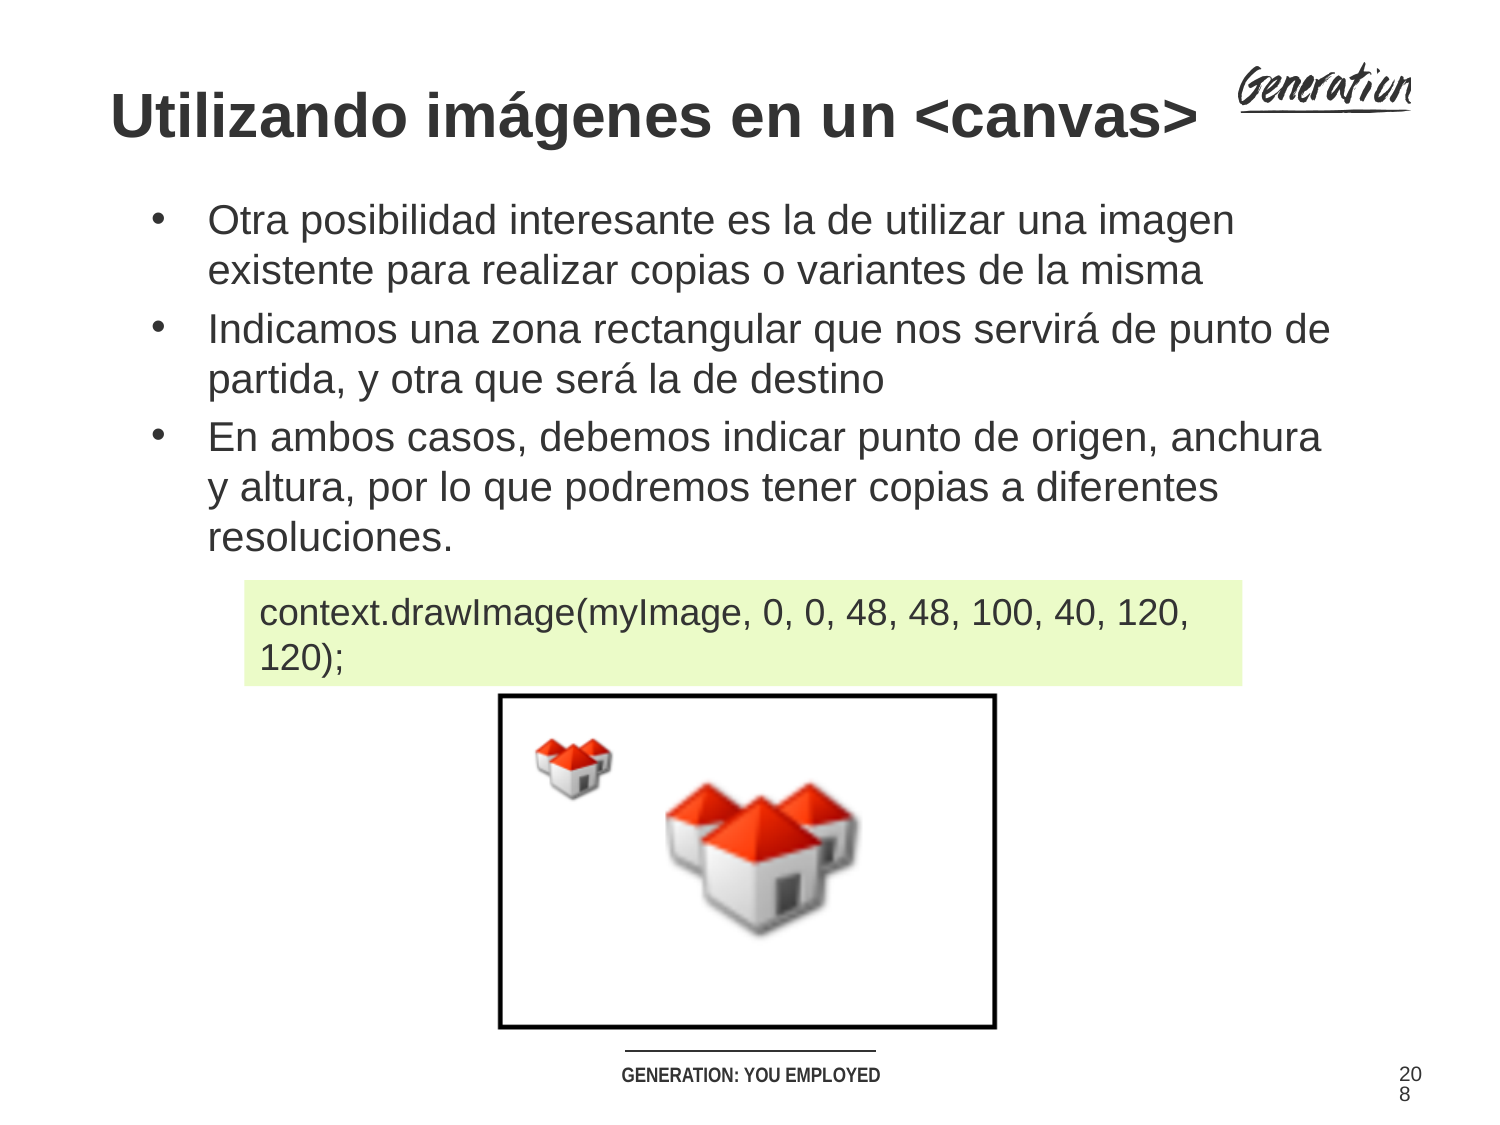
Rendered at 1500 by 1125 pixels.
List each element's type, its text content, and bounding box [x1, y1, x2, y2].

text_box context.drawImage(myImage, 0, 0, 48, 48, 100, 40, 120, 120); [244, 580, 1243, 687]
text_box Otra posibilidad interesante es la de utilizar una imagen existente para realizar copias o variantes de la misma Indicamos una zona rectangular que nos servirá de punto de partida, y otra que será la de destino En ambos casos, debemos indicar punto de origen, anchura y altura, por lo que podremos tener copias a diferentes resoluciones. [136, 185, 1358, 675]
list Utilizando imágenes en un <canvas> [95, 67, 1243, 146]
picture [1238, 62, 1411, 113]
picture [492, 685, 1002, 1037]
